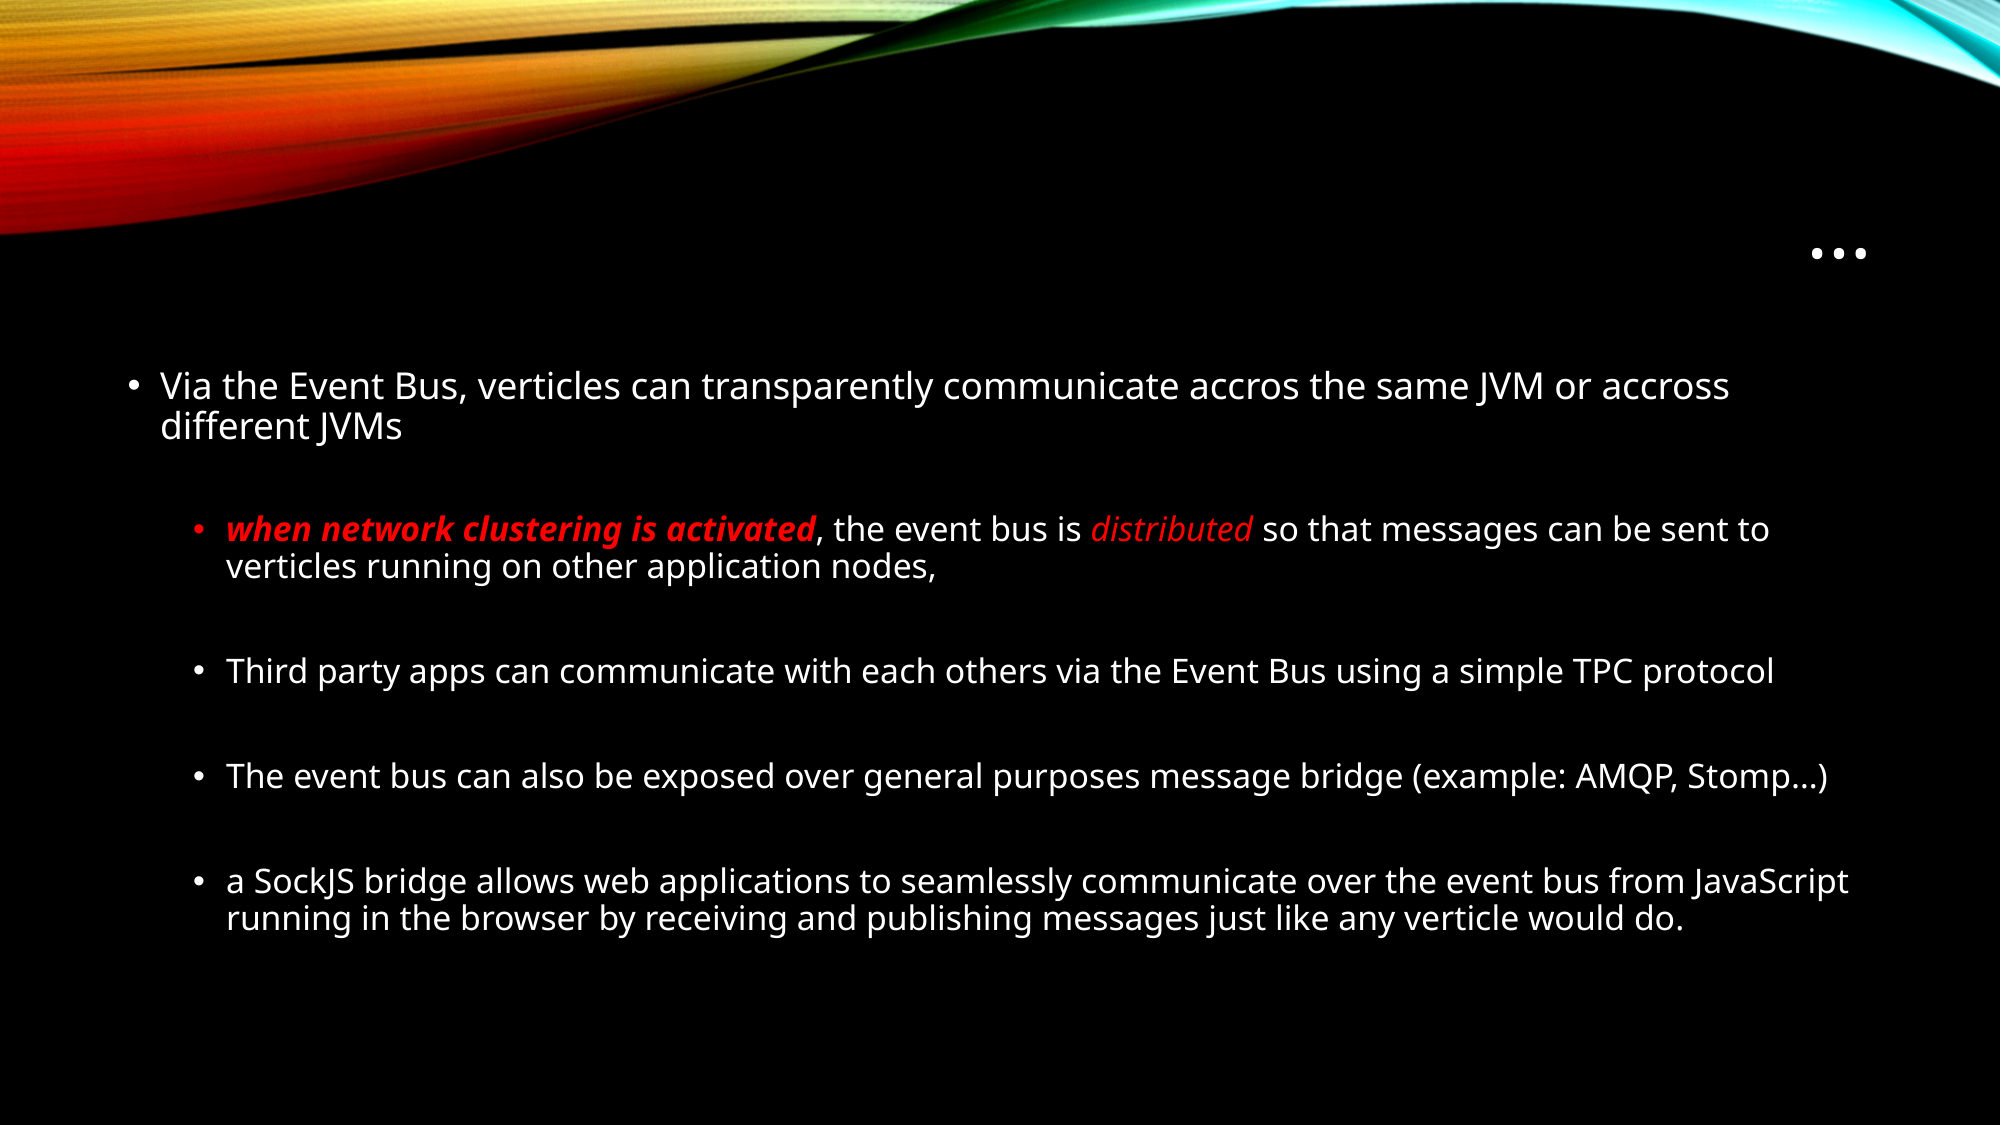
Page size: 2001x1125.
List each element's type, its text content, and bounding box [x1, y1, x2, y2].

title … [474, 125, 1888, 338]
picture [0, 0, 2000, 237]
list Via the Event Bus, verticles can transparently communicate accros the same JVM or accross different JVMs when network clustering is activated, the event bus is distributed so that messages can be sent to verticles running on other application nodes, Third party apps can communicate with each others via the Event Bus using a simple TPC protocol The event bus can also be exposed over general purposes message bridge (example: AMQP, Stomp…) a SockJS bridge allows web applications to seamlessly communicate over the event bus from JavaScript running in the browser by receiving and publishing messages just like any verticle would do. [112, 360, 1888, 1021]
